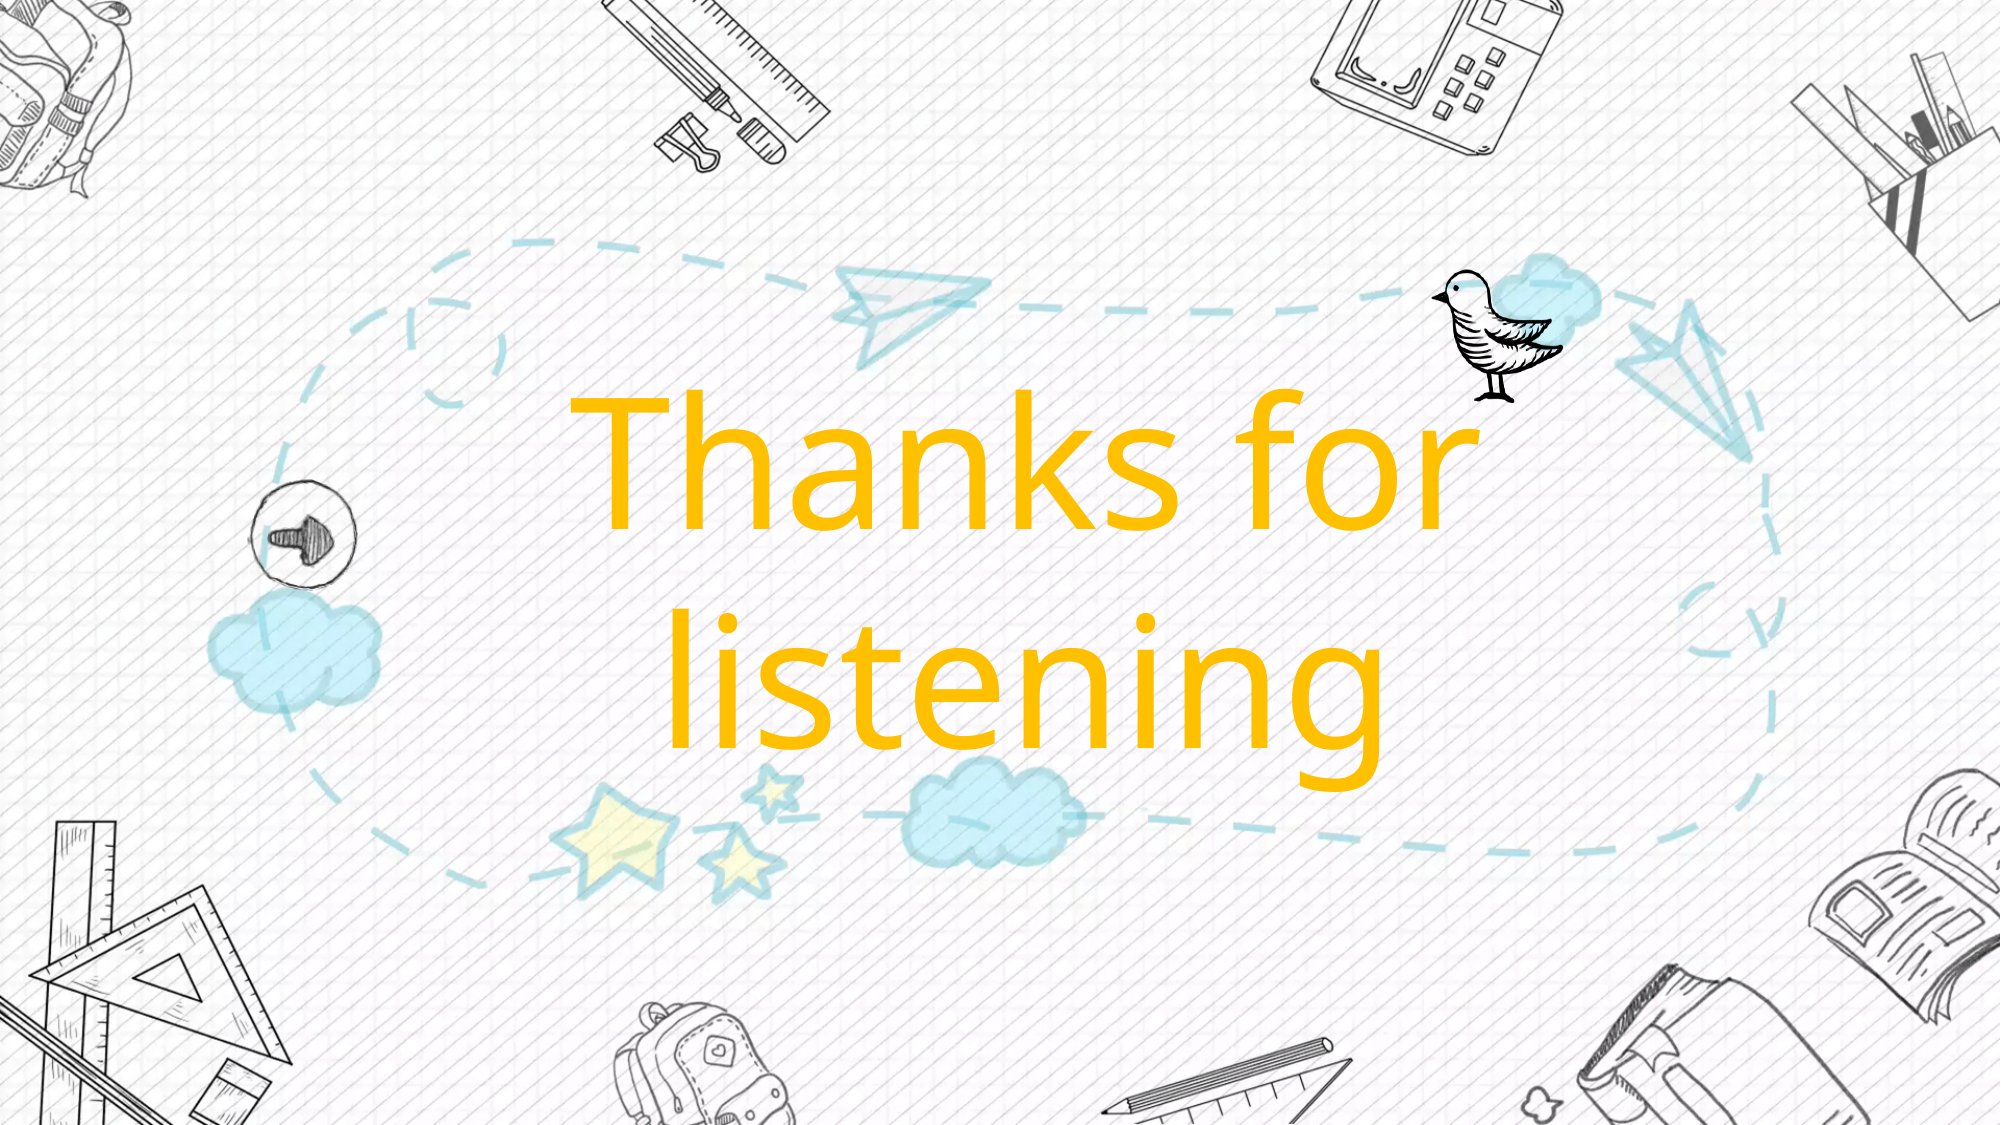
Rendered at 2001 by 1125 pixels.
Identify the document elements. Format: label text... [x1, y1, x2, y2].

text_box Thanks for listening [372, 338, 1681, 793]
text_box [1424, 262, 1570, 408]
picture [0, 0, 2000, 1125]
